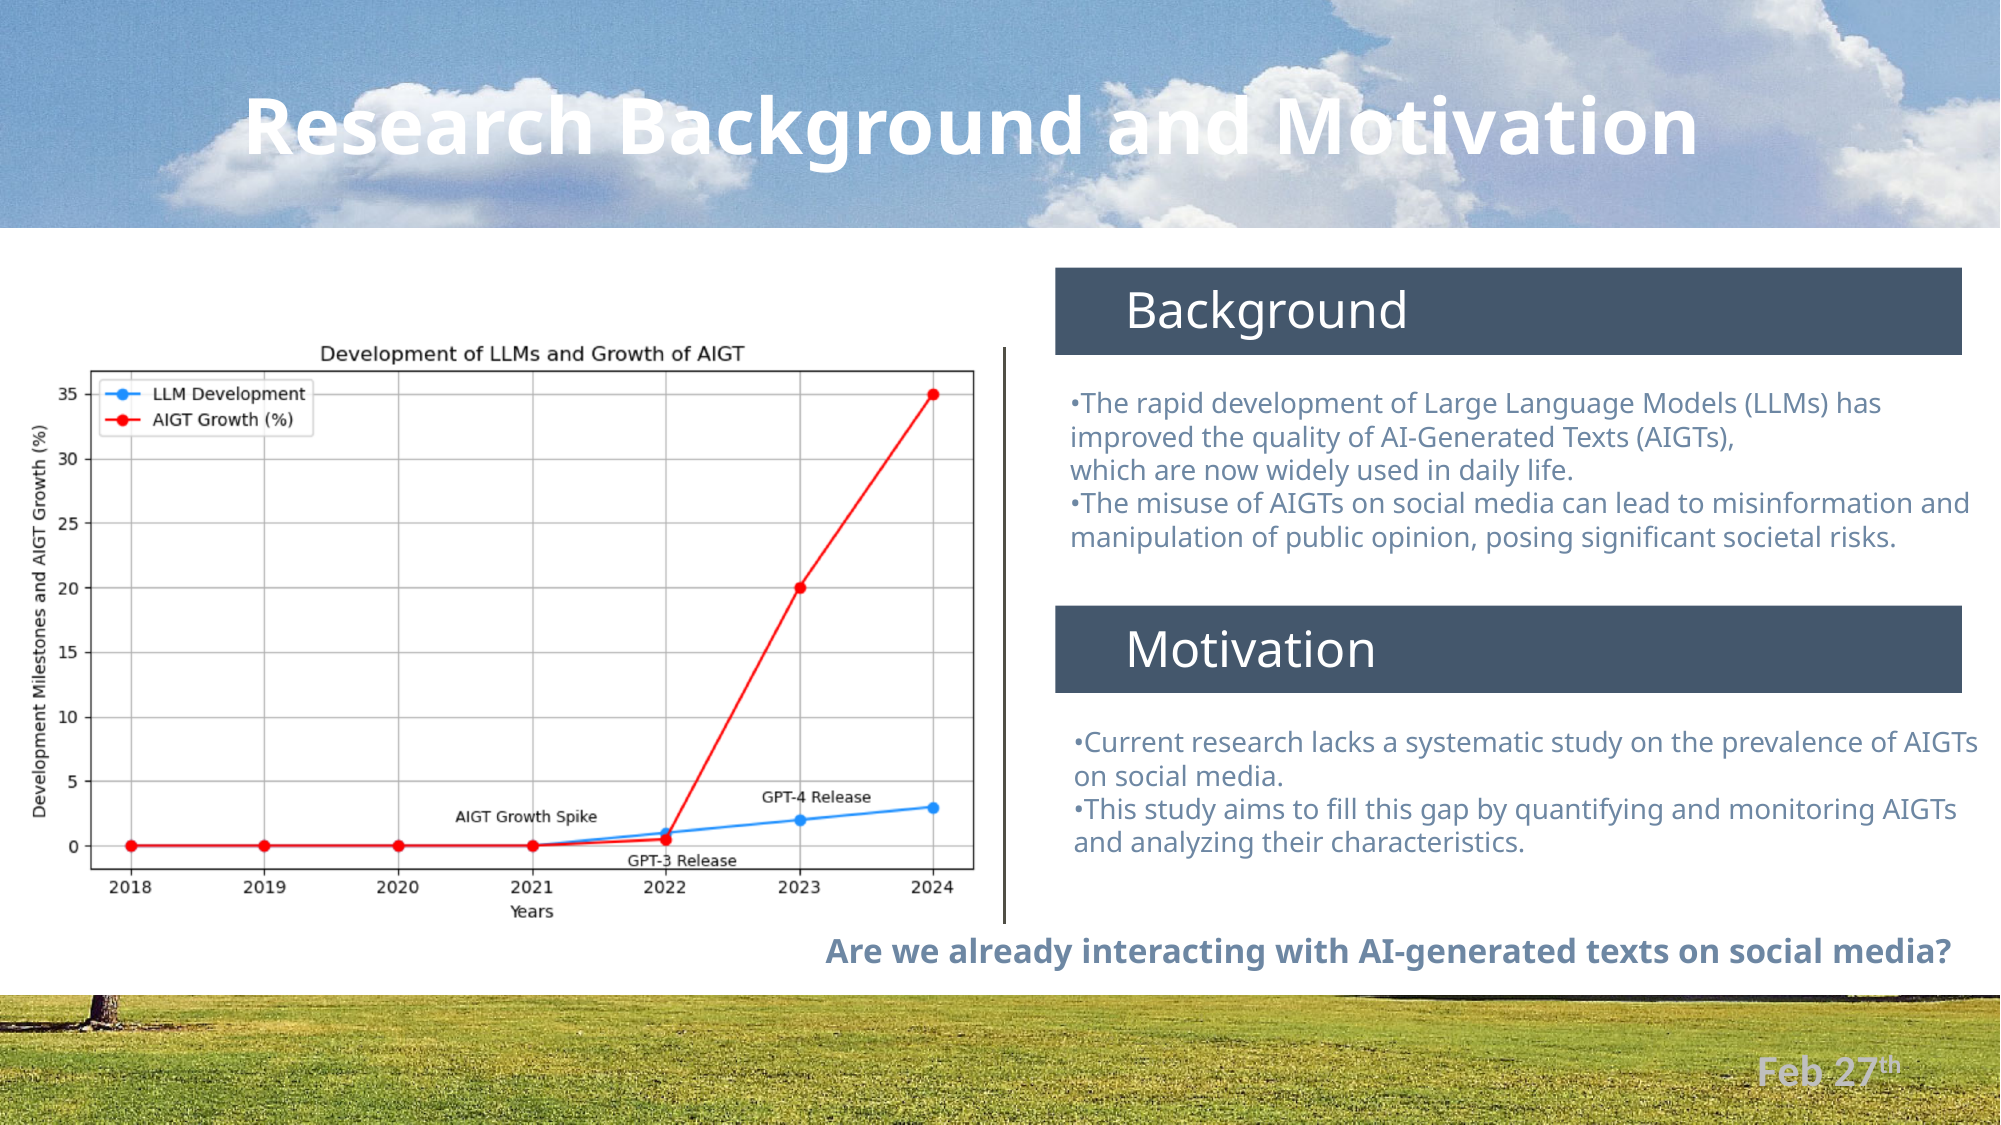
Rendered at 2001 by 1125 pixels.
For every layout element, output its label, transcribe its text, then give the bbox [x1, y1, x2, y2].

picture [0, 0, 2000, 229]
picture [0, 995, 2000, 1125]
text_box [1054, 266, 1963, 356]
text_box •The rapid development of Large Language Models (LLMs) has improved the quality of AI-Generated Texts (AIGTs), which are now widely used in daily life. •The misuse of AIGTs on social media can lead to misinformation and manipulation of public opinion, posing significant societal risks. [1055, 378, 1997, 561]
text_box Are we already interacting with AI-generated texts on social media? [810, 923, 1993, 978]
picture [22, 341, 977, 924]
text_box [1054, 604, 1963, 695]
text_box Background [1110, 271, 1429, 347]
text_box •Current research lacks a systematic study on the prevalence of AIGTs on social media. •This study aims to fill this gap by quantifying and monitoring AIGTs and analyzing their characteristics. [1058, 717, 2000, 866]
text_box Motivation [1110, 609, 1429, 685]
